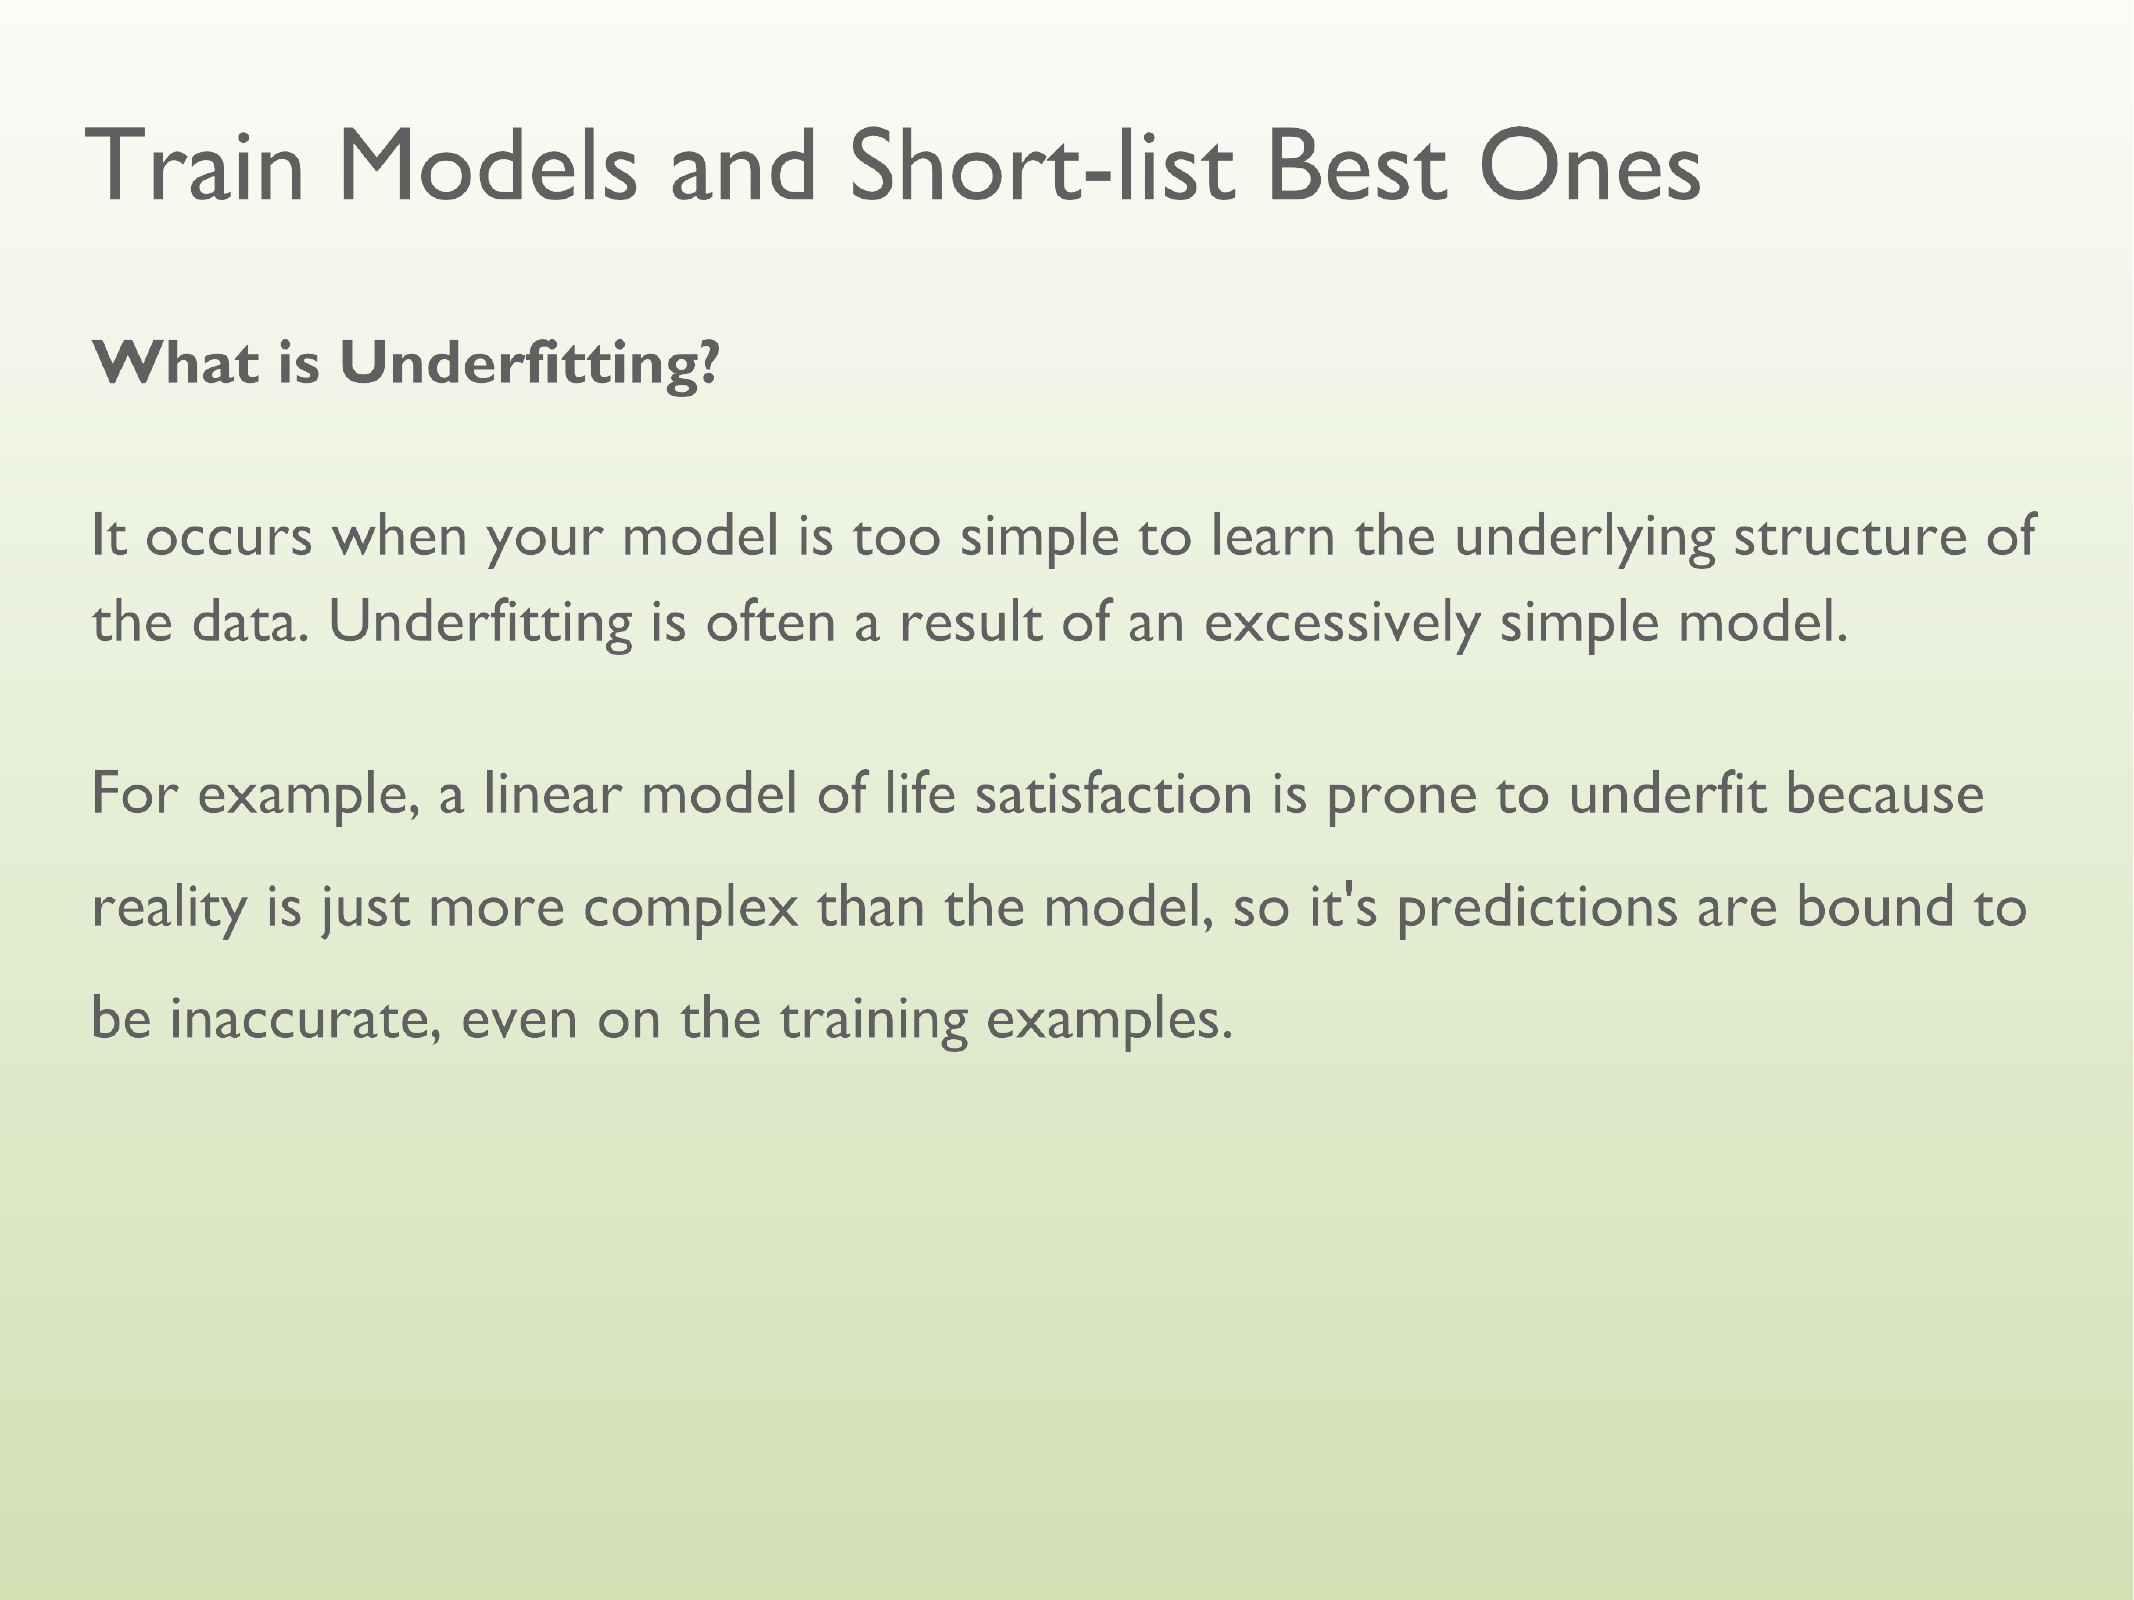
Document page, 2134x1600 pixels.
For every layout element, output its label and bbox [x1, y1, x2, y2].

picture [90, 339, 719, 398]
picture [95, 511, 2038, 570]
picture [95, 768, 1983, 827]
picture [84, 125, 1701, 200]
picture [95, 879, 2026, 940]
picture [94, 994, 1231, 1052]
picture [90, 596, 1847, 655]
